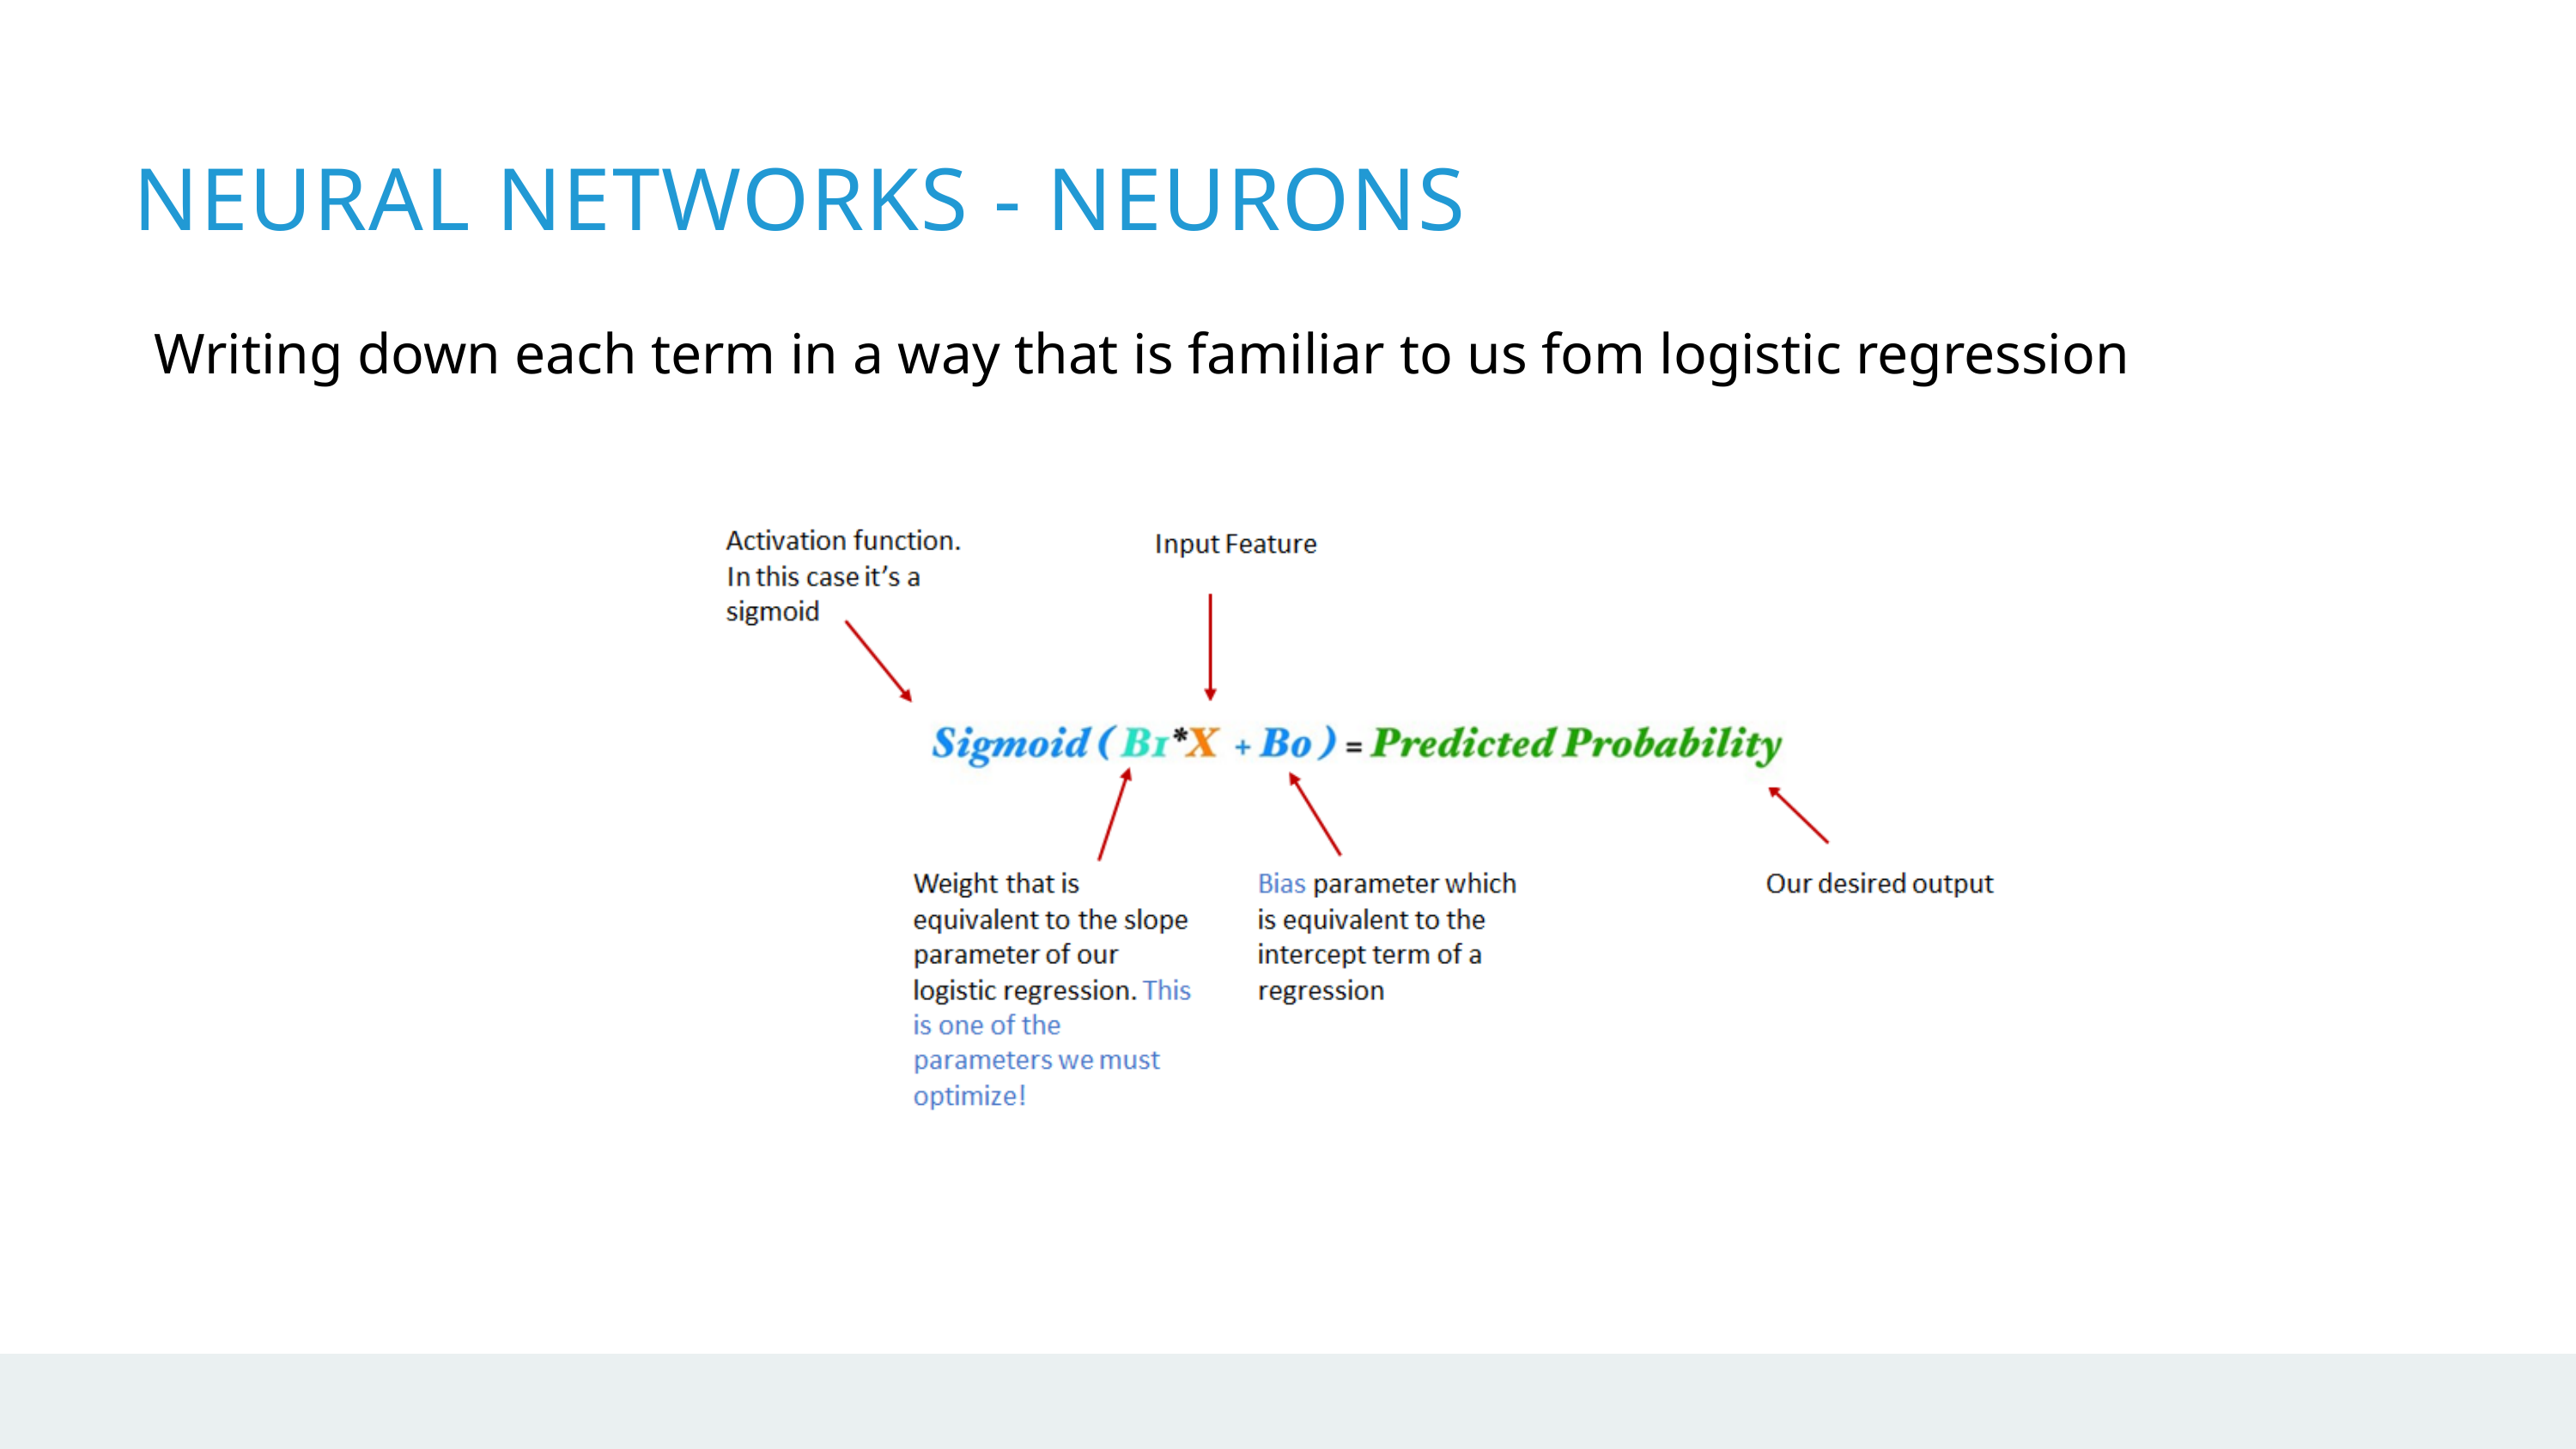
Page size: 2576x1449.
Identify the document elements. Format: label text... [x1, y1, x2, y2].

text_box [359, 456, 2063, 1132]
text_box [0, 1354, 2576, 1449]
text_box NEURAL NETWORKS - NEURONS [133, 144, 2539, 248]
text_box Writing down each term in a way that is familiar to us fom logistic regression [154, 307, 2458, 385]
